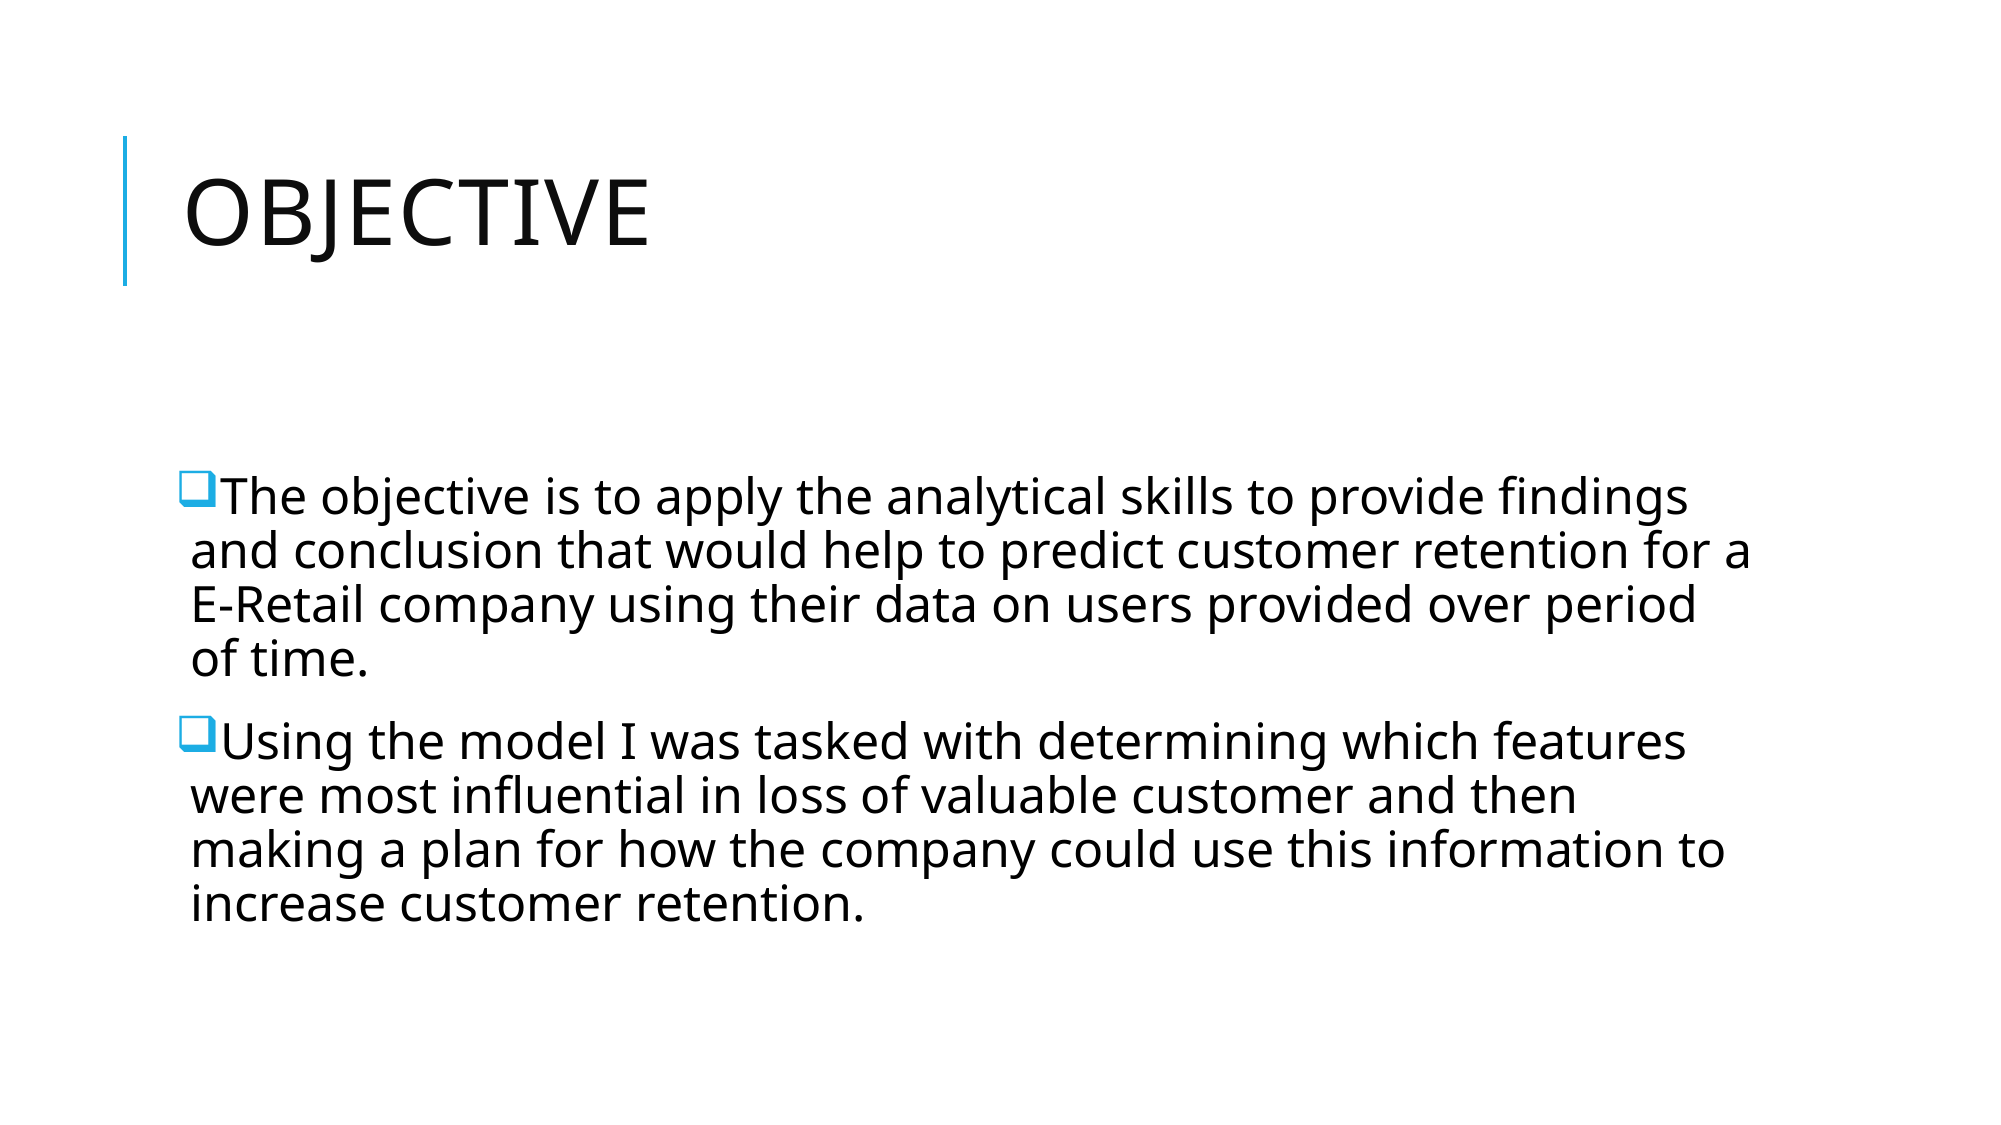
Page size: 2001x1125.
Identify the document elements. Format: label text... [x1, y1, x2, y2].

title Objective [168, 96, 1763, 342]
list The objective is to apply the analytical skills to provide findings and conclusion that would help to predict customer retention for a E-Retail company using their data on users provided over period of time. Using the model I was tasked with determining which features were most influential in loss of valuable customer and then making a plan for how the company could use this information to increase customer retention. [168, 375, 1763, 1035]
